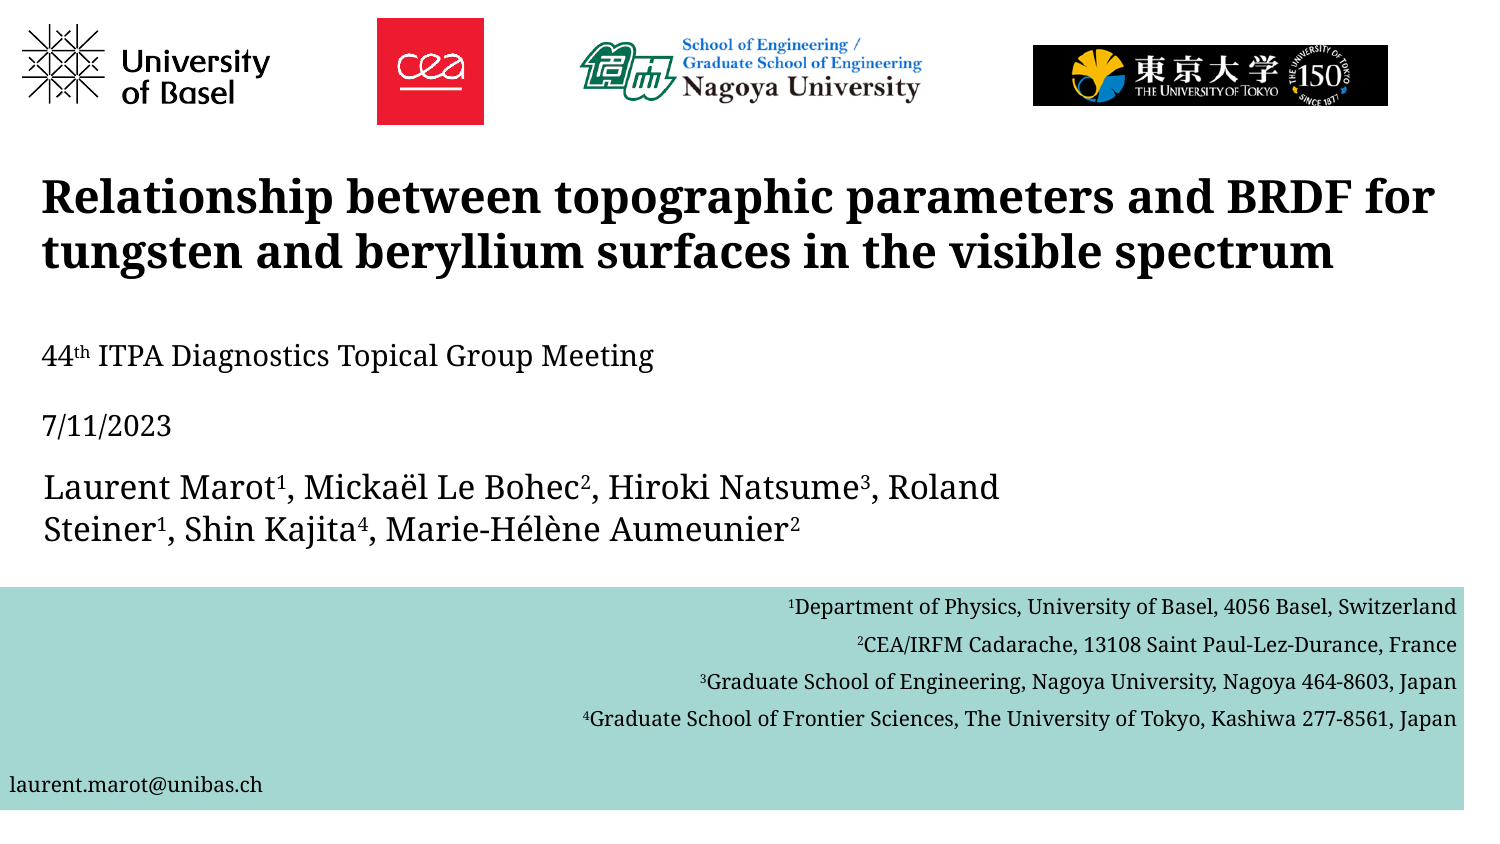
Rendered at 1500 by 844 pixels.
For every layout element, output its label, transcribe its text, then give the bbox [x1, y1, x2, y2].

text_box laurent.marot@unibas.ch [0, 764, 278, 805]
picture [1033, 45, 1388, 106]
title Relationship between topographic parameters and BRDF for tungsten and beryllium surfaces in the visible spectrum 44th ITPA Diagnostics Topical Group Meeting 7/11/2023 [41, 167, 1465, 454]
text_box Laurent Marot1, Mickaël Le Bohec2, Hiroki Natsume3, Roland Steiner1, Shin Kajita4, Marie-Hélène Aumeunier2 [28, 457, 1140, 556]
text_box 1Department of Physics, University of Basel, 4056 Basel, Switzerland 2CEA/IRFM Cadarache, 13108 Saint Paul-Lez-Durance, France 3Graduate School of Engineering, Nagoya University, Nagoya 464-8603, Japan 4Graduate School of Frontier Sciences, The University of Tokyo, Kashiwa 277-8561, Japan [550, 581, 1458, 806]
picture [377, 18, 484, 125]
picture [575, 37, 930, 104]
text_box [198, 610, 1456, 827]
